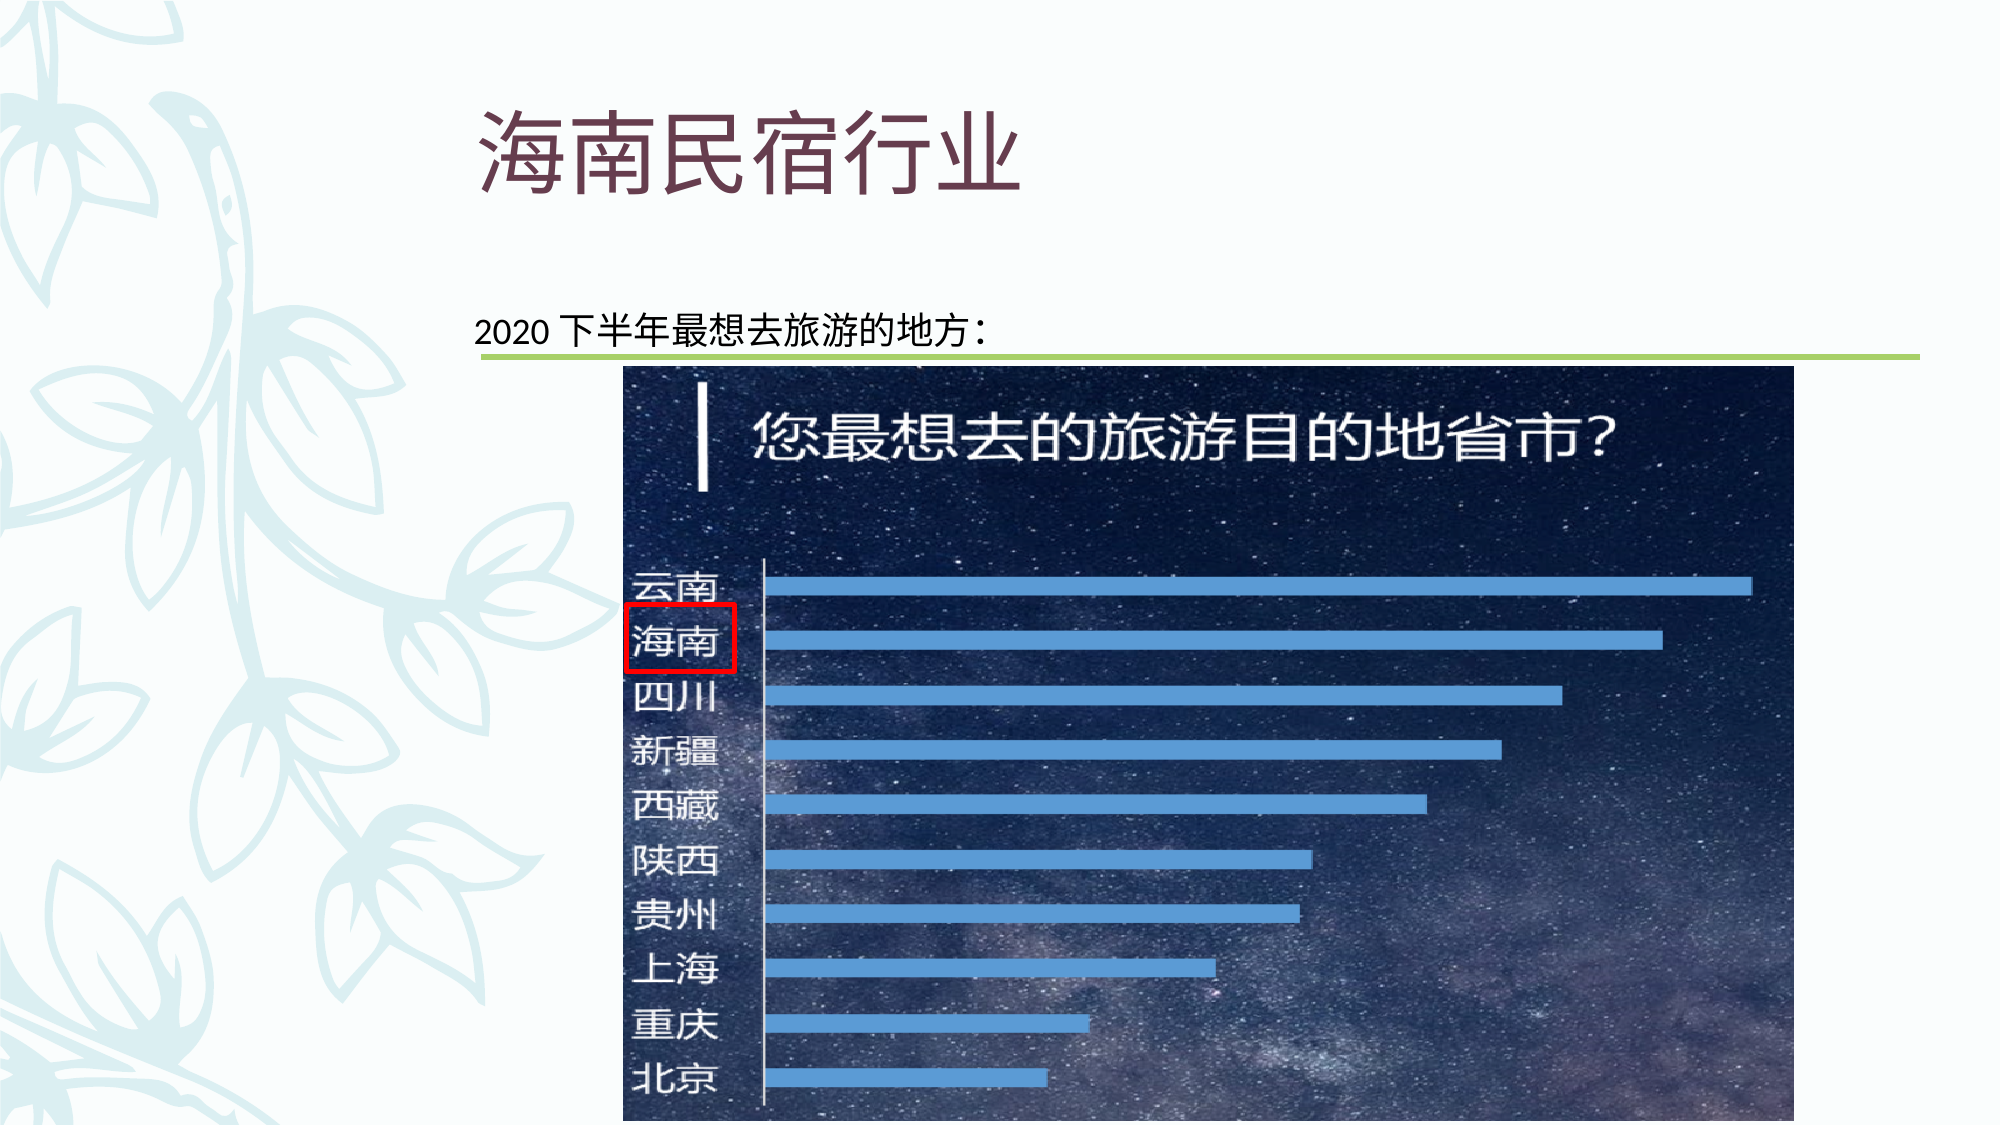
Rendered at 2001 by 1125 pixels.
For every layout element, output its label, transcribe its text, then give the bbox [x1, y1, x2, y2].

picture [623, 366, 1794, 1122]
title 海南民宿行业 [460, 93, 1920, 350]
text_box 2020下半年最想去旅游的地方： [458, 296, 1024, 360]
